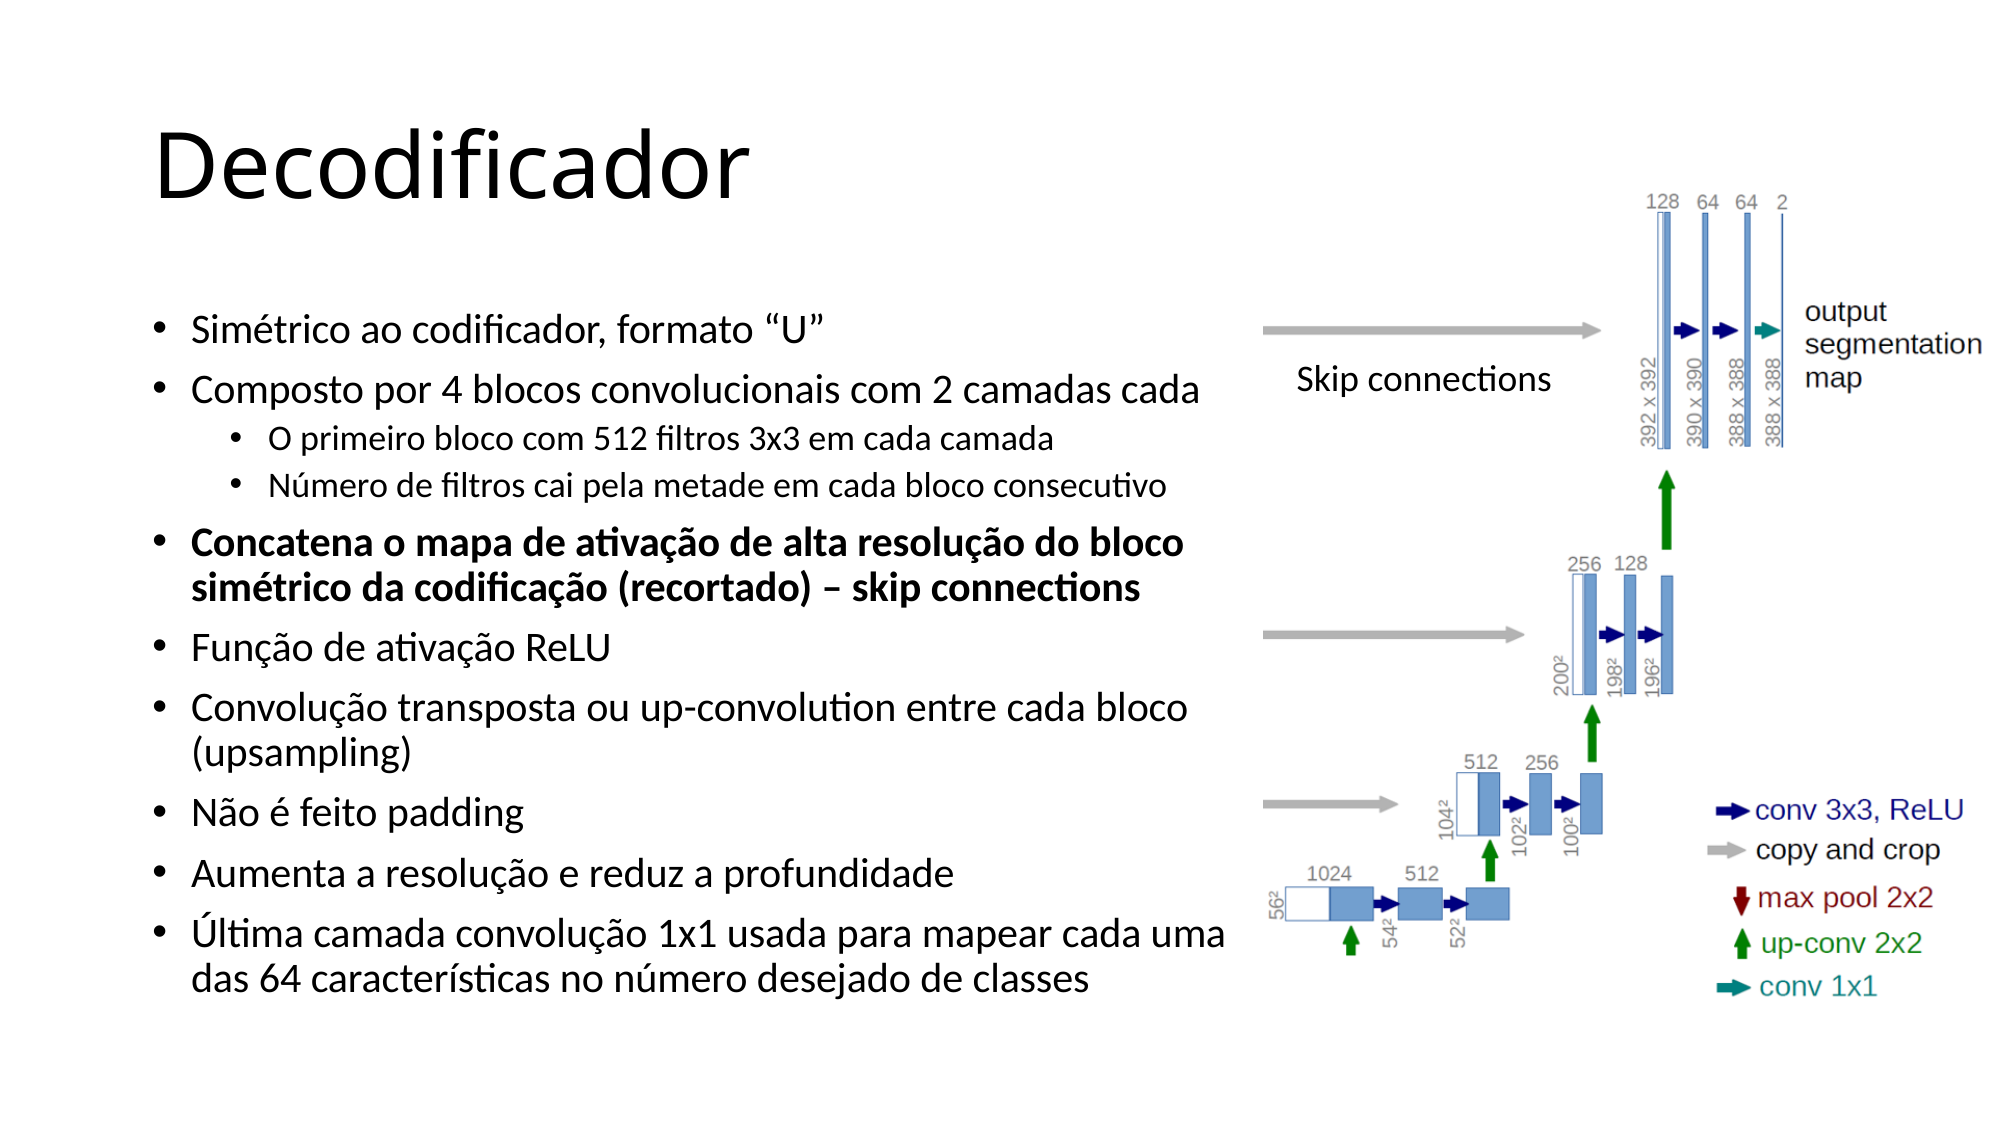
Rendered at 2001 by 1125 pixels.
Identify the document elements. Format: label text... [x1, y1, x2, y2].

title Decodificador [137, 59, 1863, 278]
list Simétrico ao codificador, formato “U” Composto por 4 blocos convolucionais com 2 camadas cada O primeiro bloco com 512 filtros 3x3 em cada camada Número de filtros cai pela metade em cada bloco consecutivo Concatena o mapa de ativação de alta resolução do bloco simétrico da codificação (recortado) – skip connections Função de ativação ReLU Convolução transposta ou up-convolution entre cada bloco (upsampling) Não é feito padding Aumenta a resolução e reduz a profundidade Última camada convolução 1x1 usada para mapear cada uma das 64 características no número desejado de classes [137, 299, 1143, 1014]
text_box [1143, 187, 1994, 1045]
